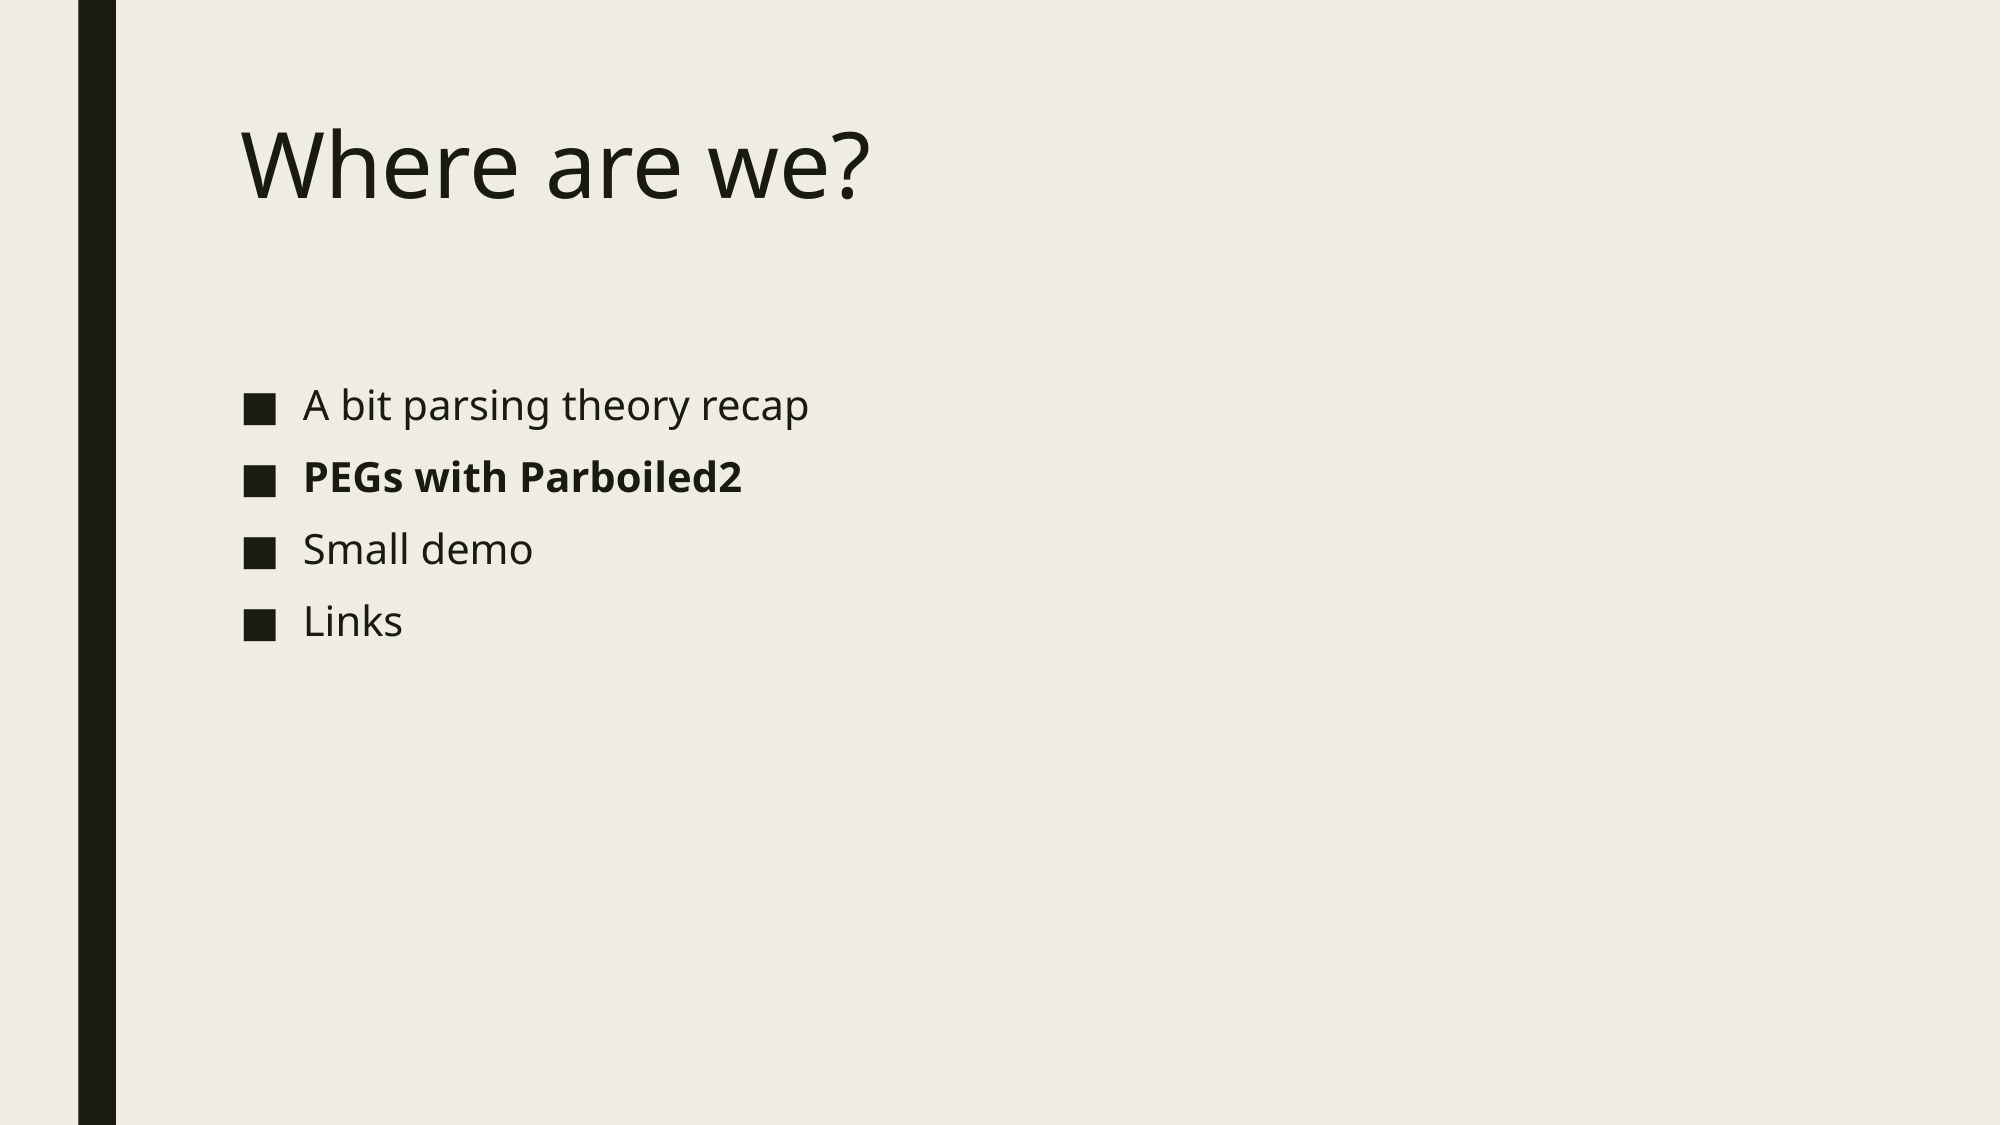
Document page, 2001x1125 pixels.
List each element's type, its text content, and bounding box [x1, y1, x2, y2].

title Where are we? [225, 112, 1800, 357]
list A bit parsing theory recap PEGs with Parboiled2 Small demo Links [225, 375, 1800, 963]
